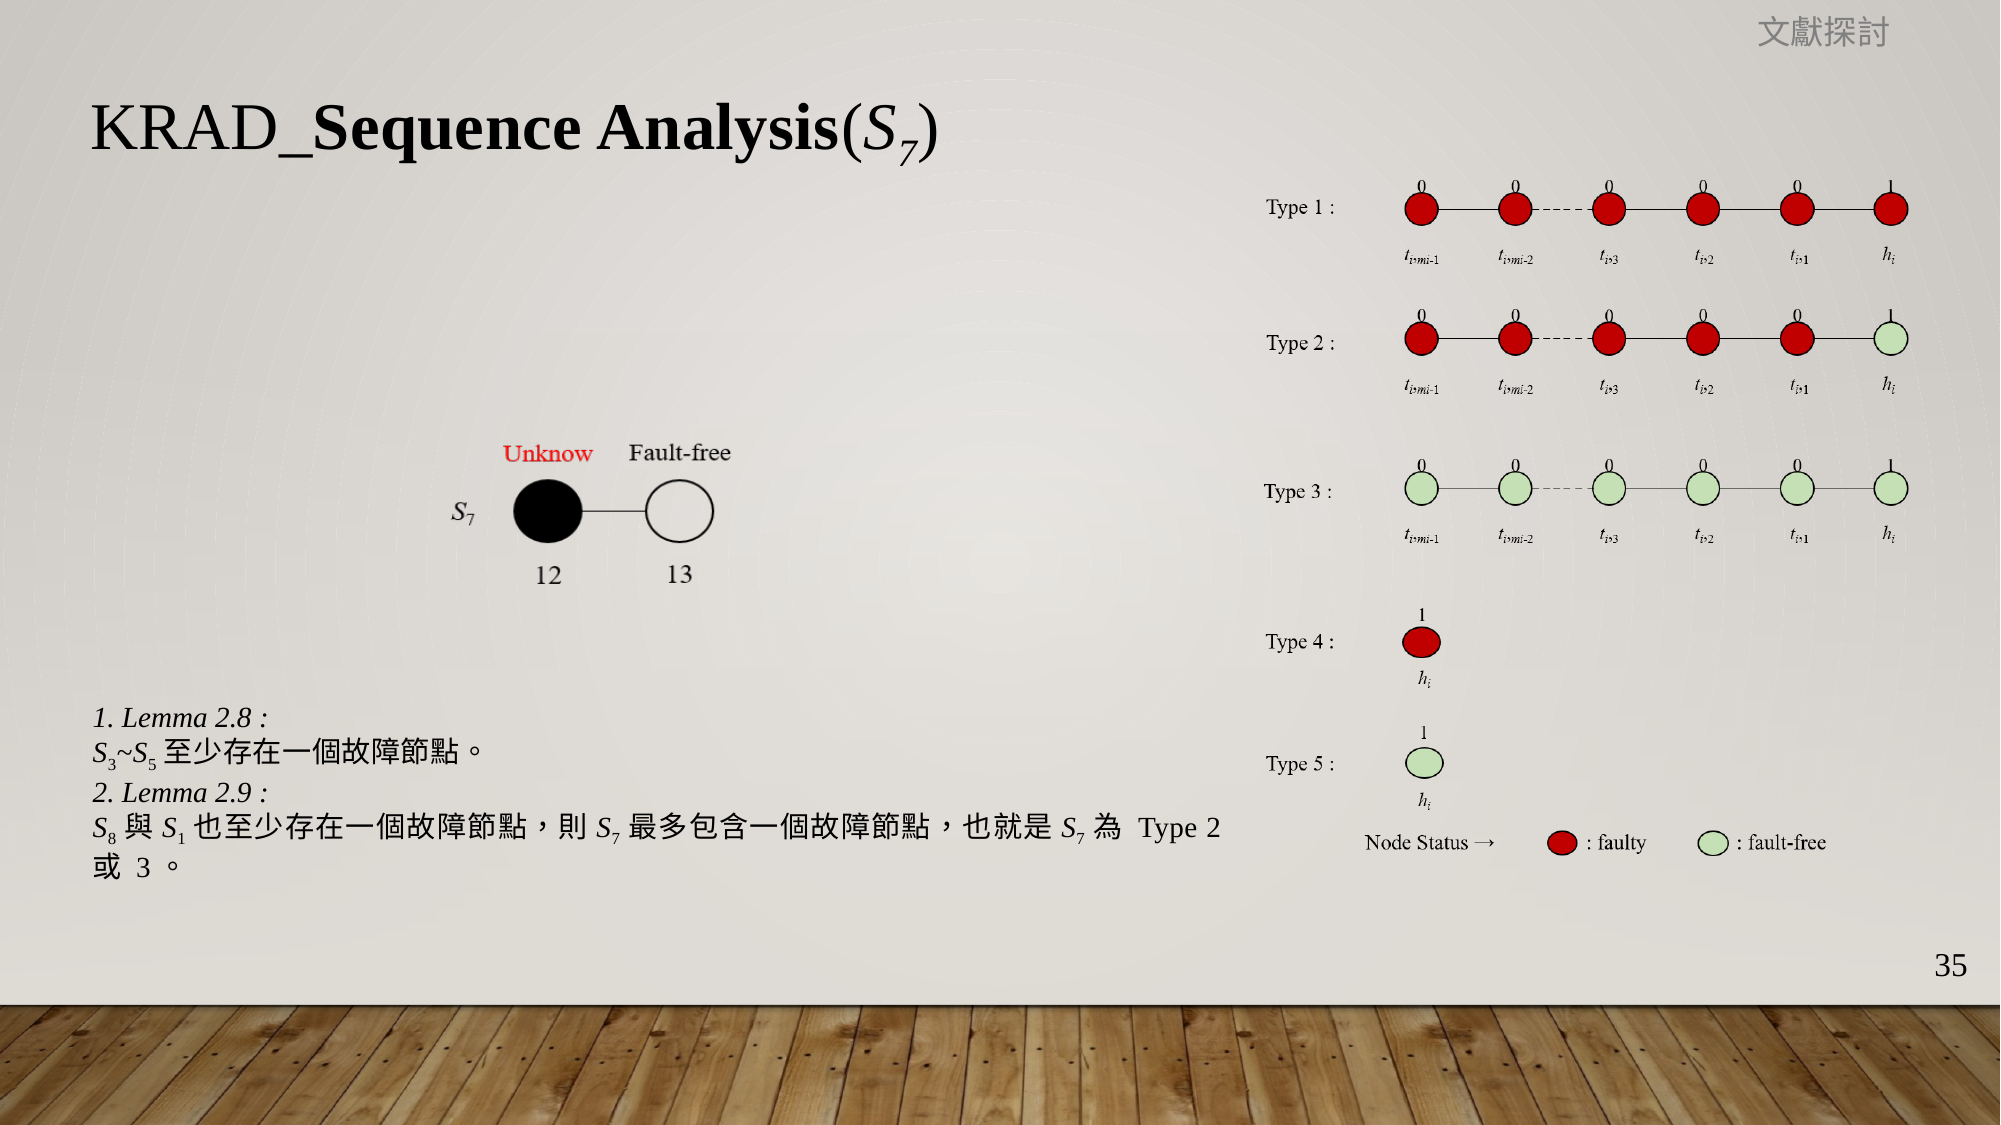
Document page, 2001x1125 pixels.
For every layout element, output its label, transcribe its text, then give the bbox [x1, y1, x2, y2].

picture [0, 1005, 2000, 1125]
text_box 1. Lemma 2.8 : S3~S5至少存在一個故障節點。 2. Lemma 2.9 : S8與S1也至少存在一個故障節點，則S7最多包含一個故障節點，也就是S7為 Type 2 或 3。 [77, 690, 1237, 856]
picture [1250, 168, 1912, 868]
slide_number 35 [1910, 935, 1983, 996]
text_box KRAD_Sequence Analysis(S7) [75, 75, 955, 181]
picture [426, 428, 754, 607]
text_box 文獻探討 [1665, 3, 1983, 59]
